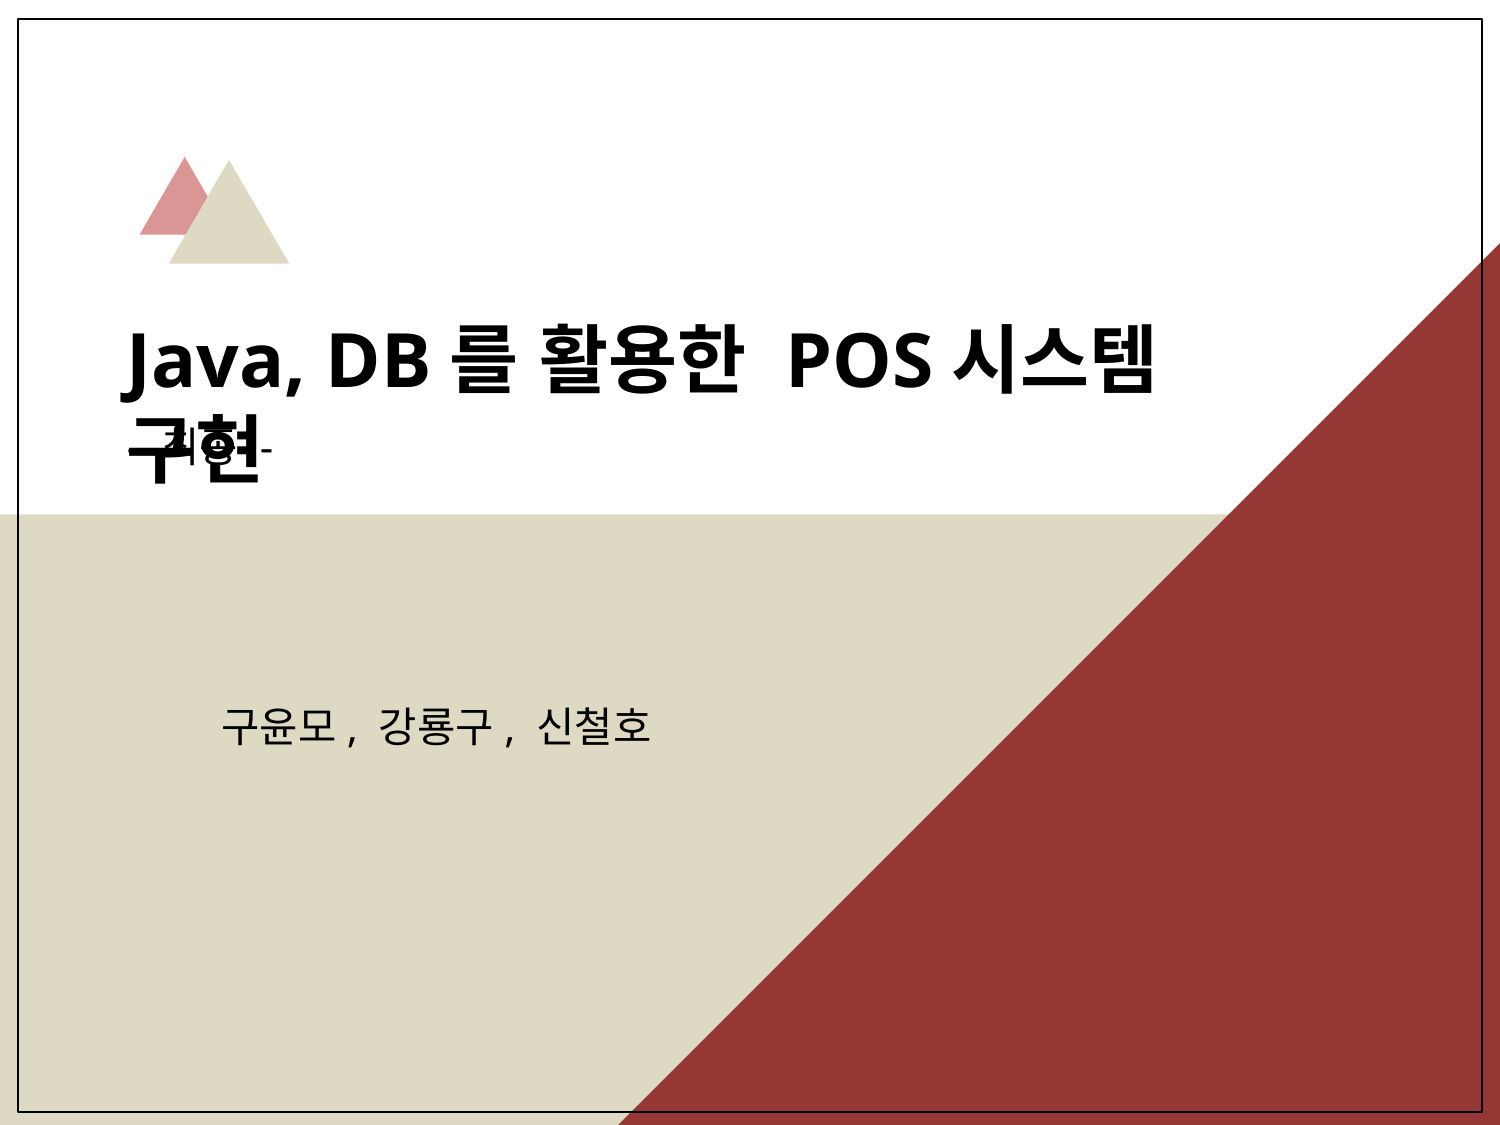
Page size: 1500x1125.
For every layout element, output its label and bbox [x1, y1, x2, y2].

text_box [0, 242, 1500, 1125]
text_box [16, 17, 1484, 241]
text_box [139, 156, 290, 264]
